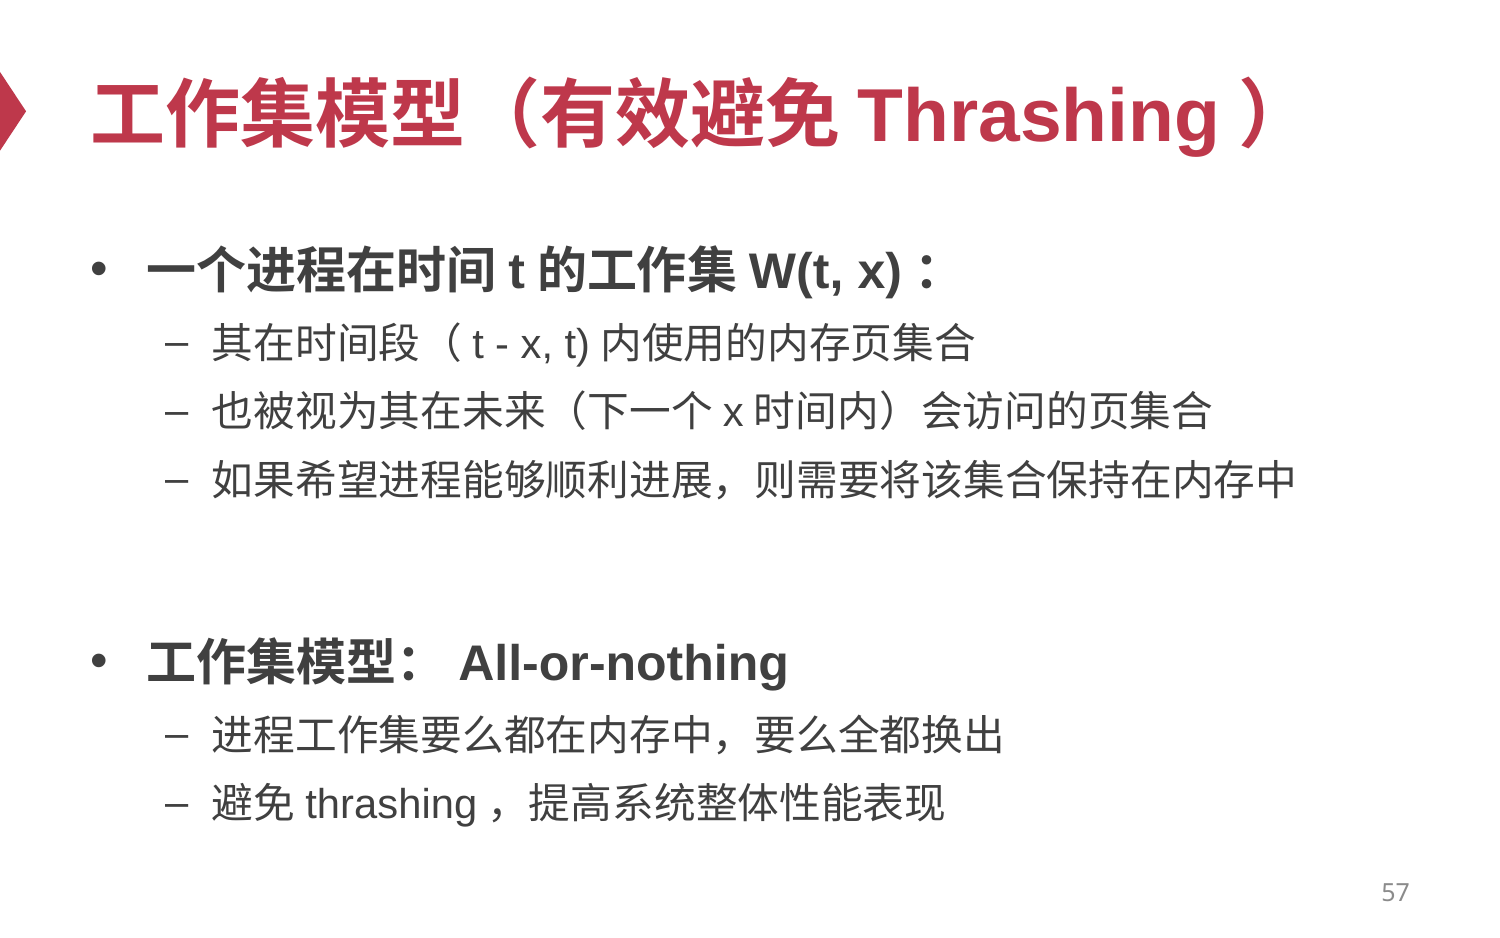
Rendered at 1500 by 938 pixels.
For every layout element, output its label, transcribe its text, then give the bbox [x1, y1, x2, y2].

slide_number 57 [1074, 868, 1425, 919]
title 工作集模型（有效避免Thrashing） [75, 37, 1425, 186]
list 一个进程在时间t的工作集W(t, x)： 其在时间段（t - x, t)内使用的内存页集合 也被视为其在未来（下一个x时间内）会访问的页集合 如果希望进程能够顺利进展，则需要将该集合保持在内存中 工作集模型：All-or-nothing 进程工作集要么都在内存中，要么全都换出 避免thrashing，提高系统整体性能表现 [75, 218, 1425, 838]
